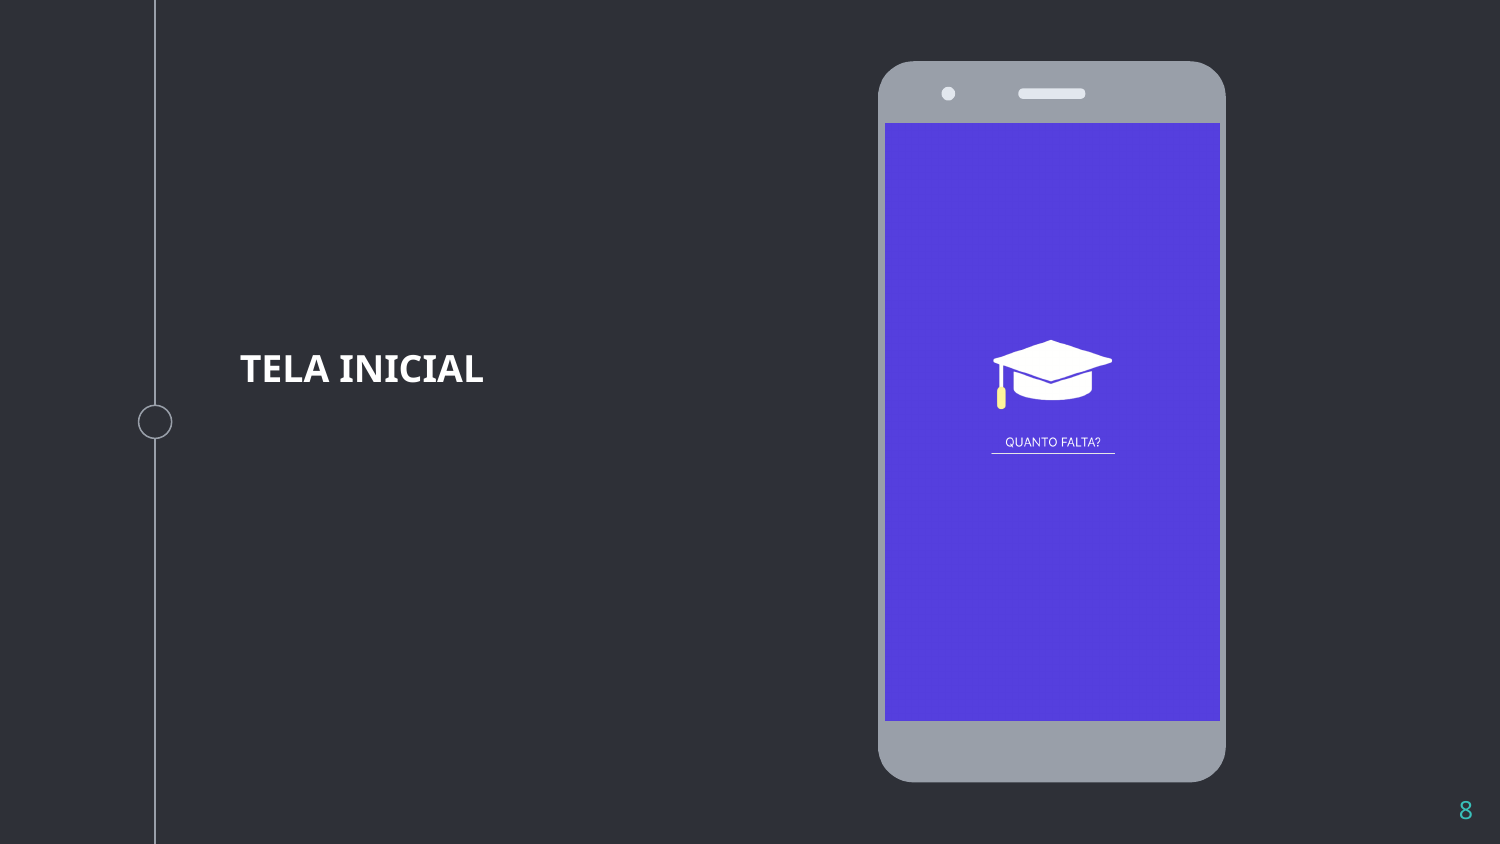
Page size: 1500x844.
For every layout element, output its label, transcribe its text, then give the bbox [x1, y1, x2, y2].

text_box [877, 60, 1227, 783]
picture [885, 122, 1220, 721]
list TELA INICIAL [224, 329, 755, 514]
slide_number 8 [1398, 779, 1489, 832]
